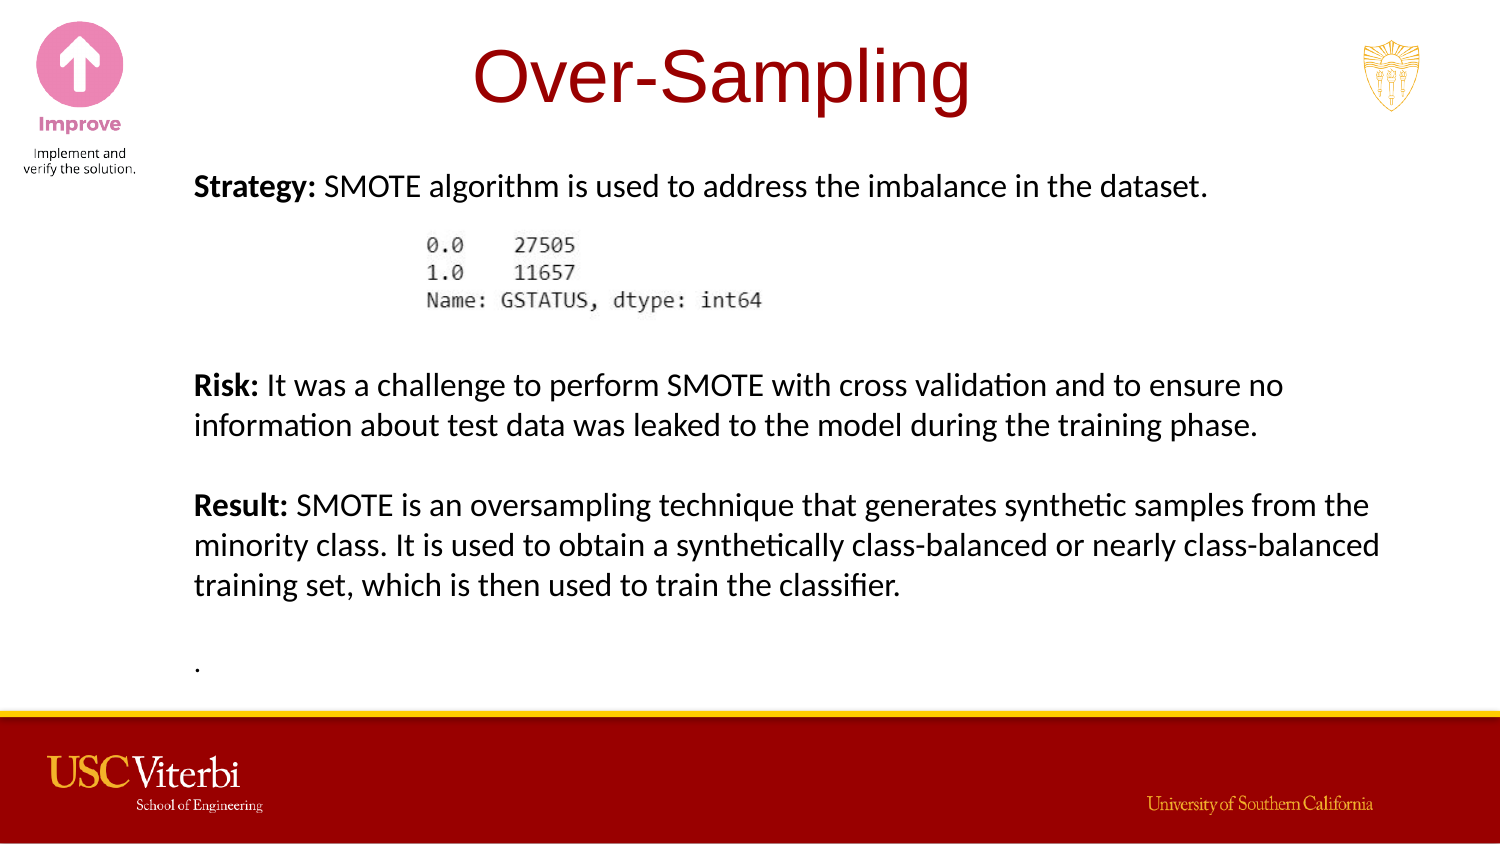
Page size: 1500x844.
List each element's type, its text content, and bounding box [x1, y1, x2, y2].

picture [15, 15, 140, 182]
picture [408, 220, 803, 325]
text_box Strategy: SMOTE algorithm is used to address the imbalance in the dataset. Risk: It was a challenge to perform SMOTE with cross validation and to ensure no information about test data was leaked to the model during the training phase. Result: SMOTE is an oversampling technique that generates synthetic samples from the minority class. It is used to obtain a synthetically class-balanced or nearly class-balanced training set, which is then used to train the classifier. . [178, 156, 1425, 740]
text_box Over-Sampling [143, 31, 1306, 115]
picture [1147, 795, 1373, 815]
picture [47, 755, 263, 813]
picture [1345, 29, 1438, 122]
